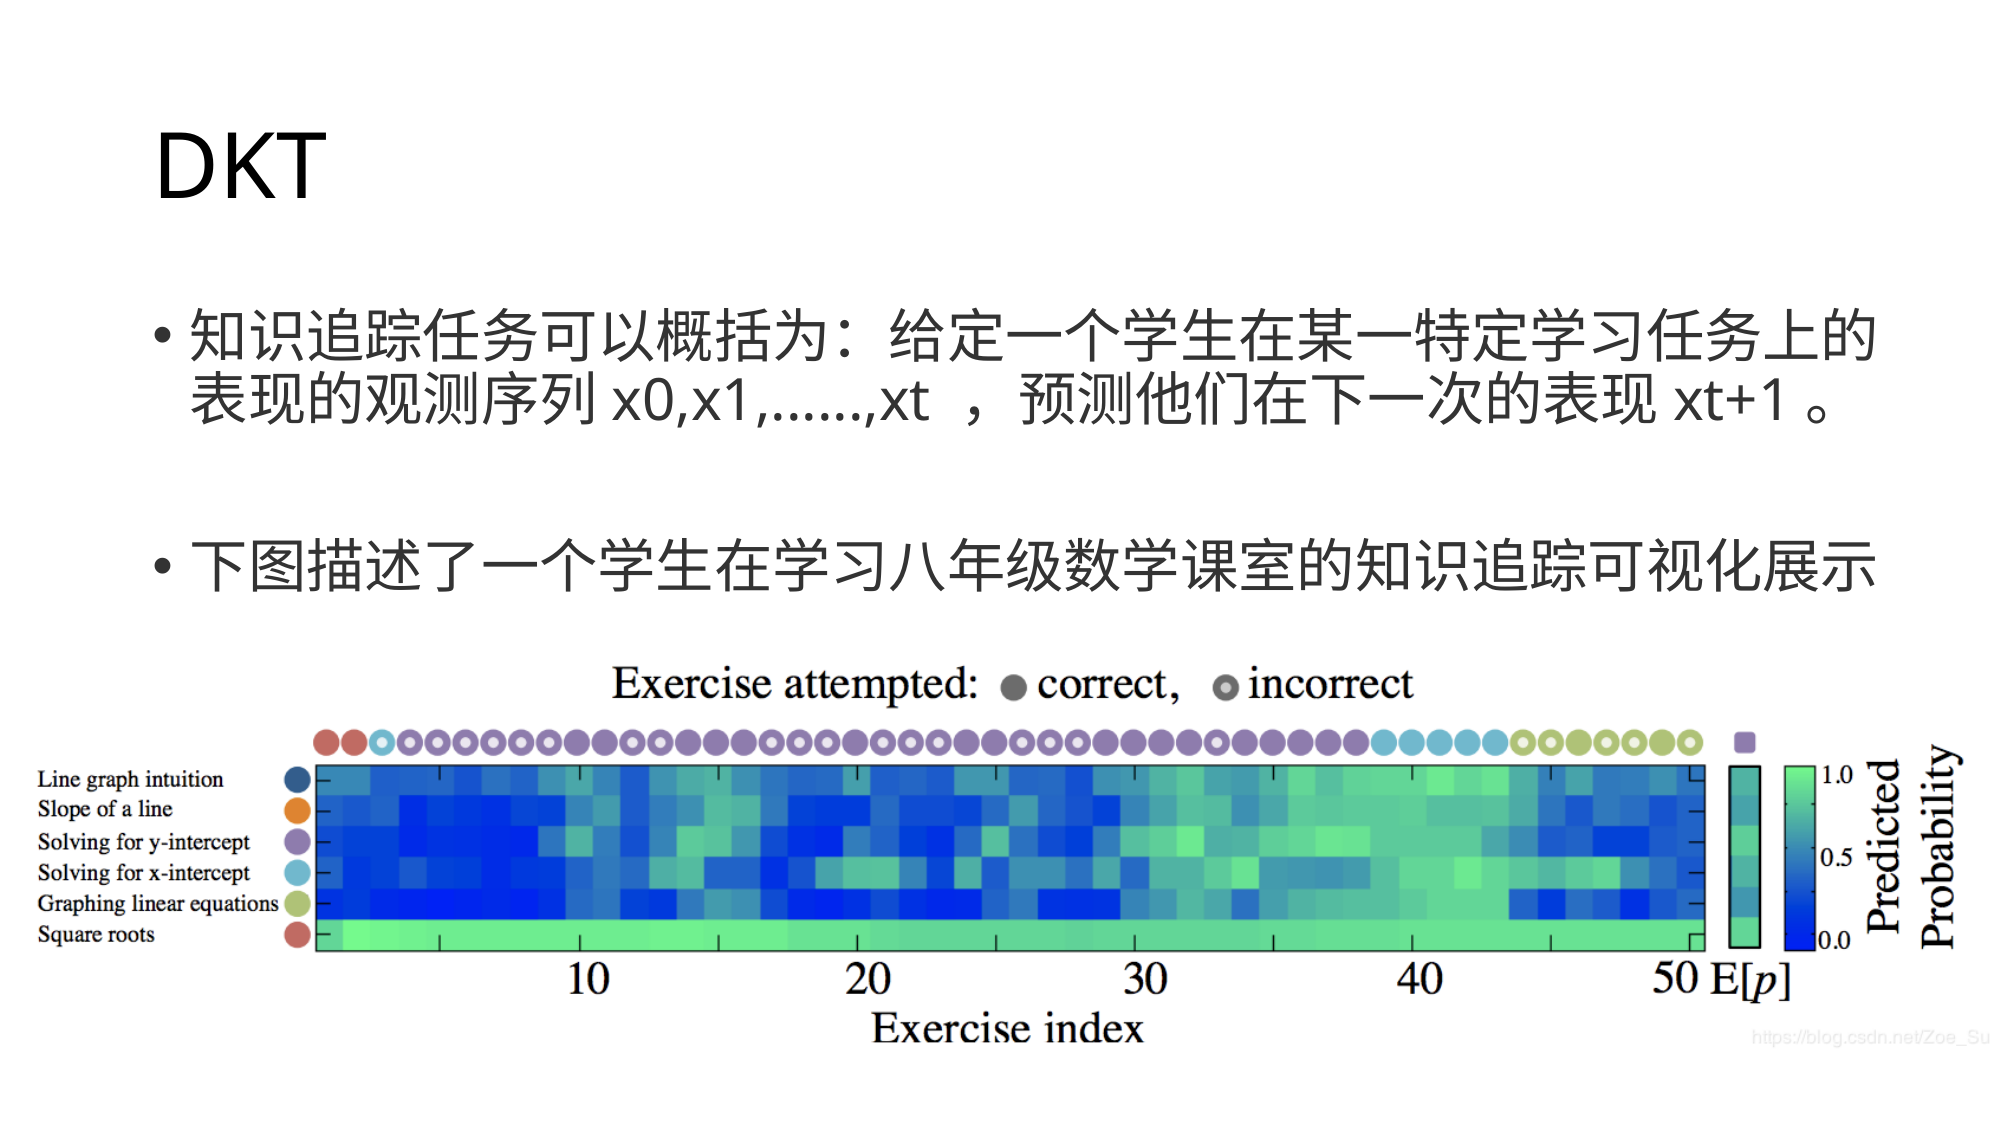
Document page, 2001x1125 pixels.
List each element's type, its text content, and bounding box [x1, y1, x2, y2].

title DKT [137, 59, 1863, 278]
picture [0, 633, 2000, 1059]
list 知识追踪任务可以概括为：给定一个学生在某一特定学习任务上的表现的观测序列x0,x1,......,xt ，预测他们在下一次的表现xt+1。 下图描述了一个学生在学习八年级数学课室的知识追踪可视化展示 [137, 299, 1907, 633]
